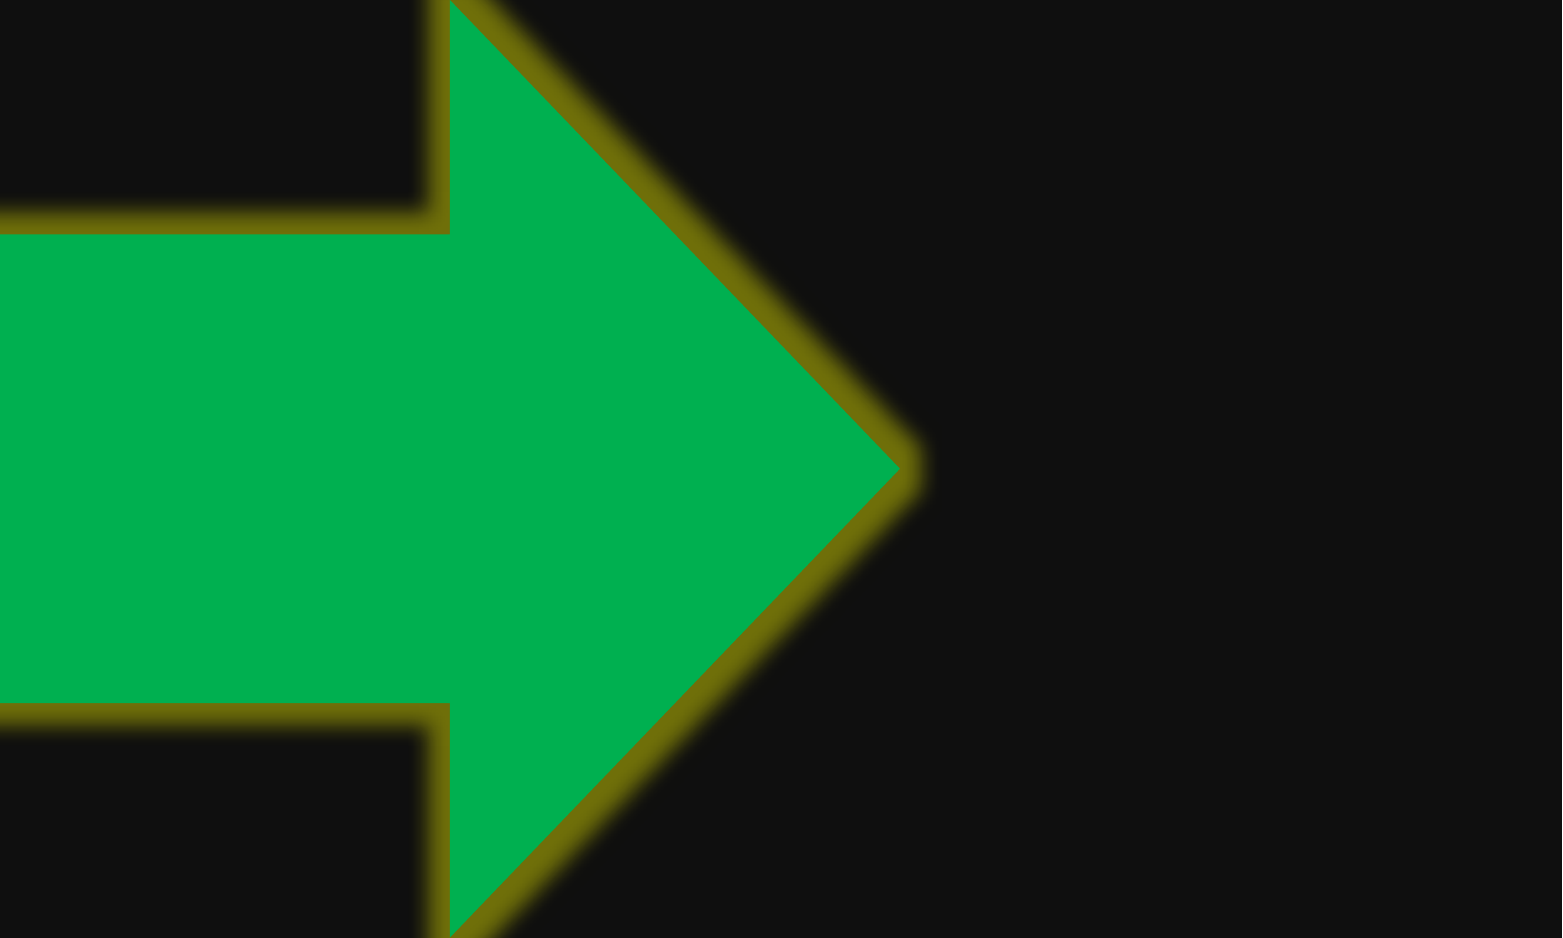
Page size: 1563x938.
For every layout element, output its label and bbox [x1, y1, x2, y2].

text_box [0, 0, 902, 938]
